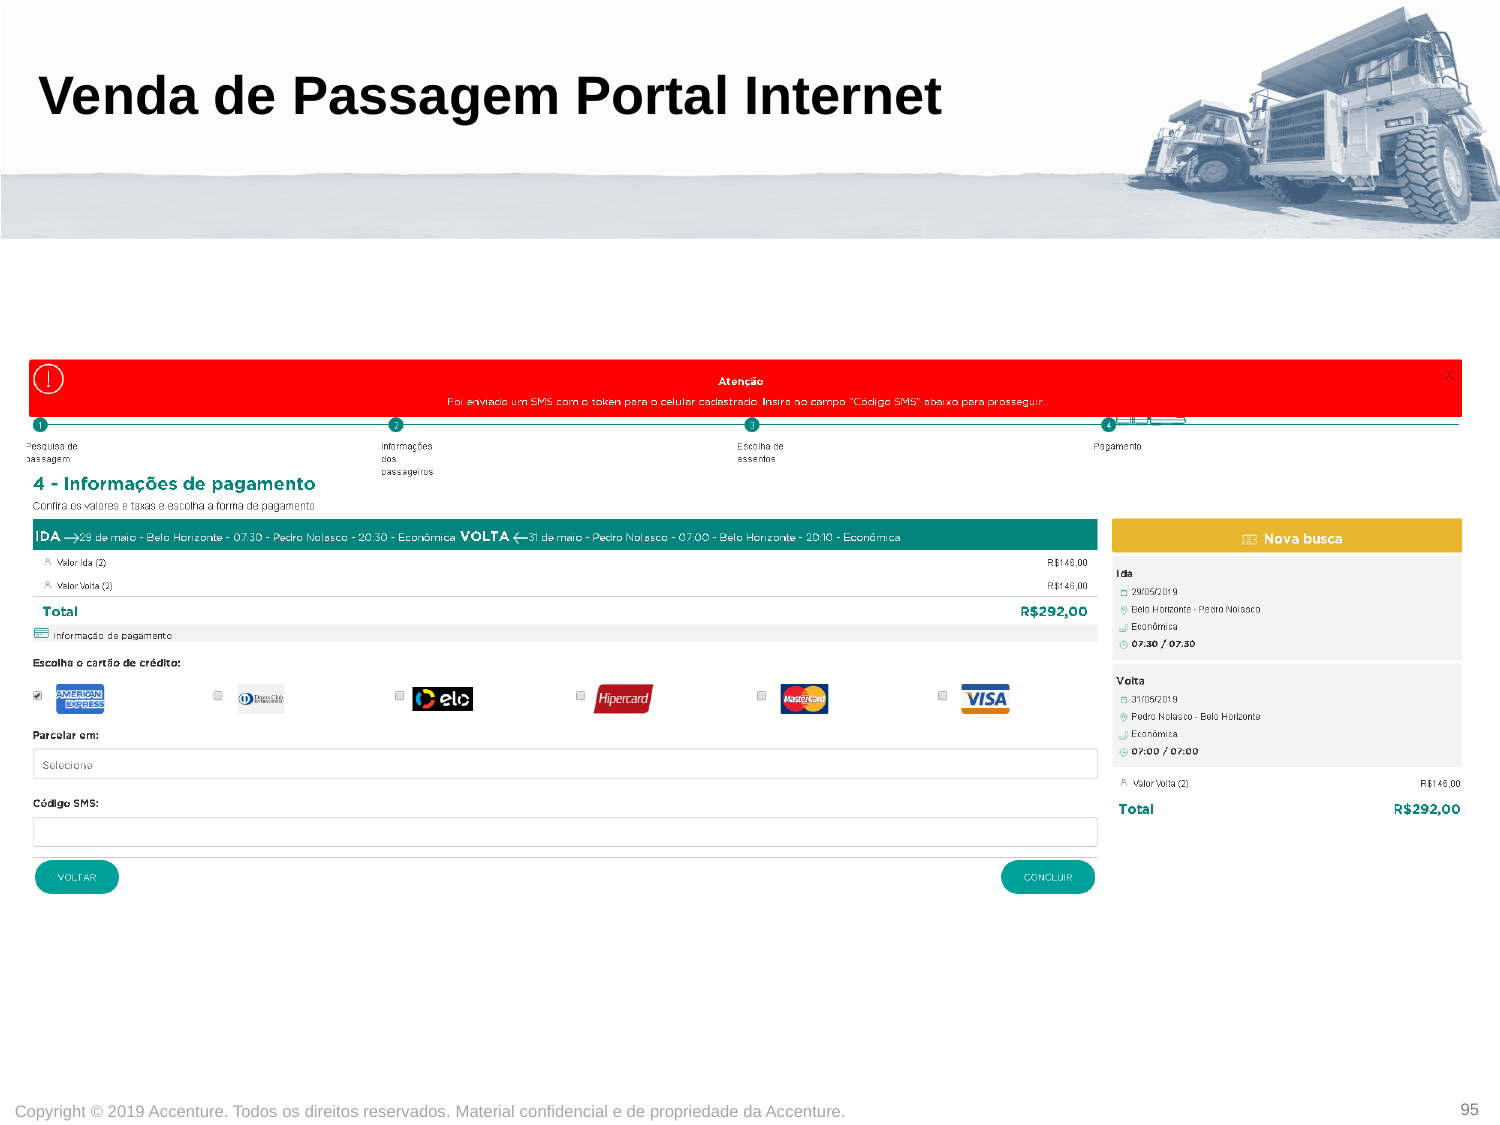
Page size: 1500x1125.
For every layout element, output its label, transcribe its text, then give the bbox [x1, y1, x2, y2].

picture [0, 0, 1500, 239]
text_box Venda de Passagem Portal Internet [38, 30, 1462, 126]
picture [26, 356, 1462, 915]
